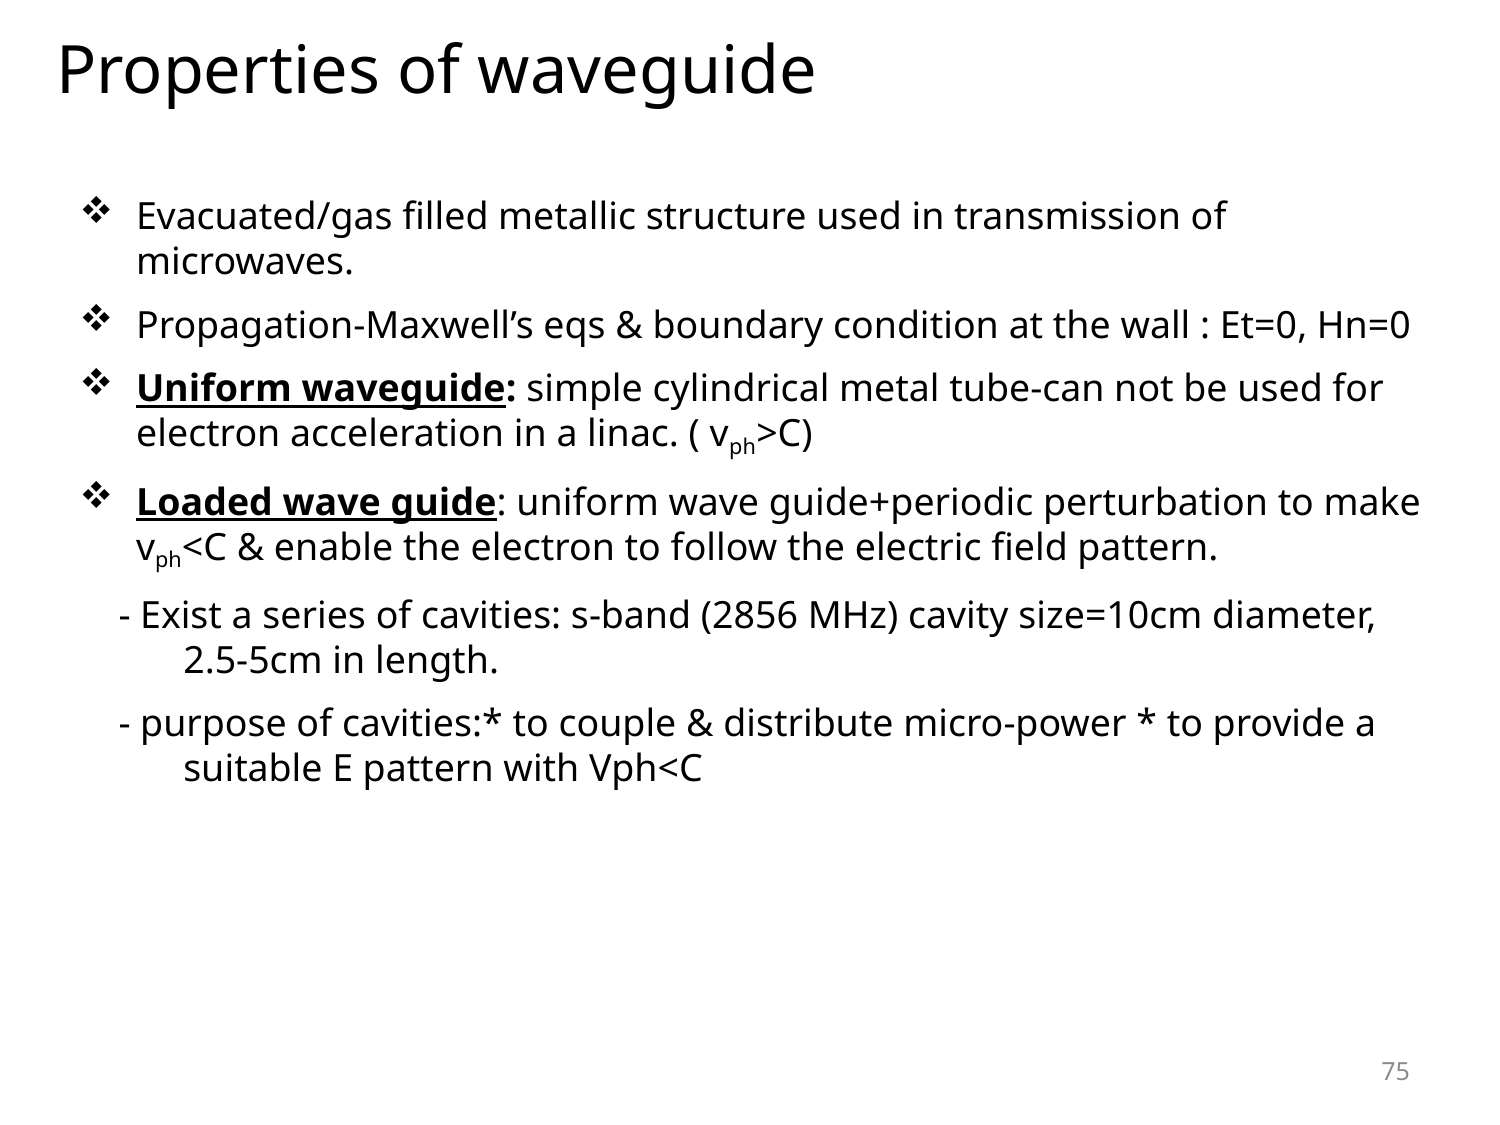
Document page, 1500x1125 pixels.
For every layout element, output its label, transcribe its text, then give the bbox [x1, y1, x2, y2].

slide_number 75 [1074, 1042, 1425, 1103]
text_box Properties of waveguide [41, 19, 1258, 114]
text_box Evacuated/gas filled metallic structure used in transmission of microwaves. Propagation-Maxwell’s eqs & boundary condition at the wall : Et=0, Hn=0 Uniform waveguide: simple cylindrical metal tube-can not be used for electron acceleration in a linac. ( vph>C) Loaded wave guide: uniform wave guide+periodic perturbation to make vph<C & enable the electron to follow the electric field pattern. - Exist a series of cavities: s-band (2856 MHz) cavity size=10cm diameter, 2.5-5cm in length. - purpose of cavities:* to couple & distribute micro-power * to provide a suitable E pattern with Vph<C [64, 184, 1465, 925]
